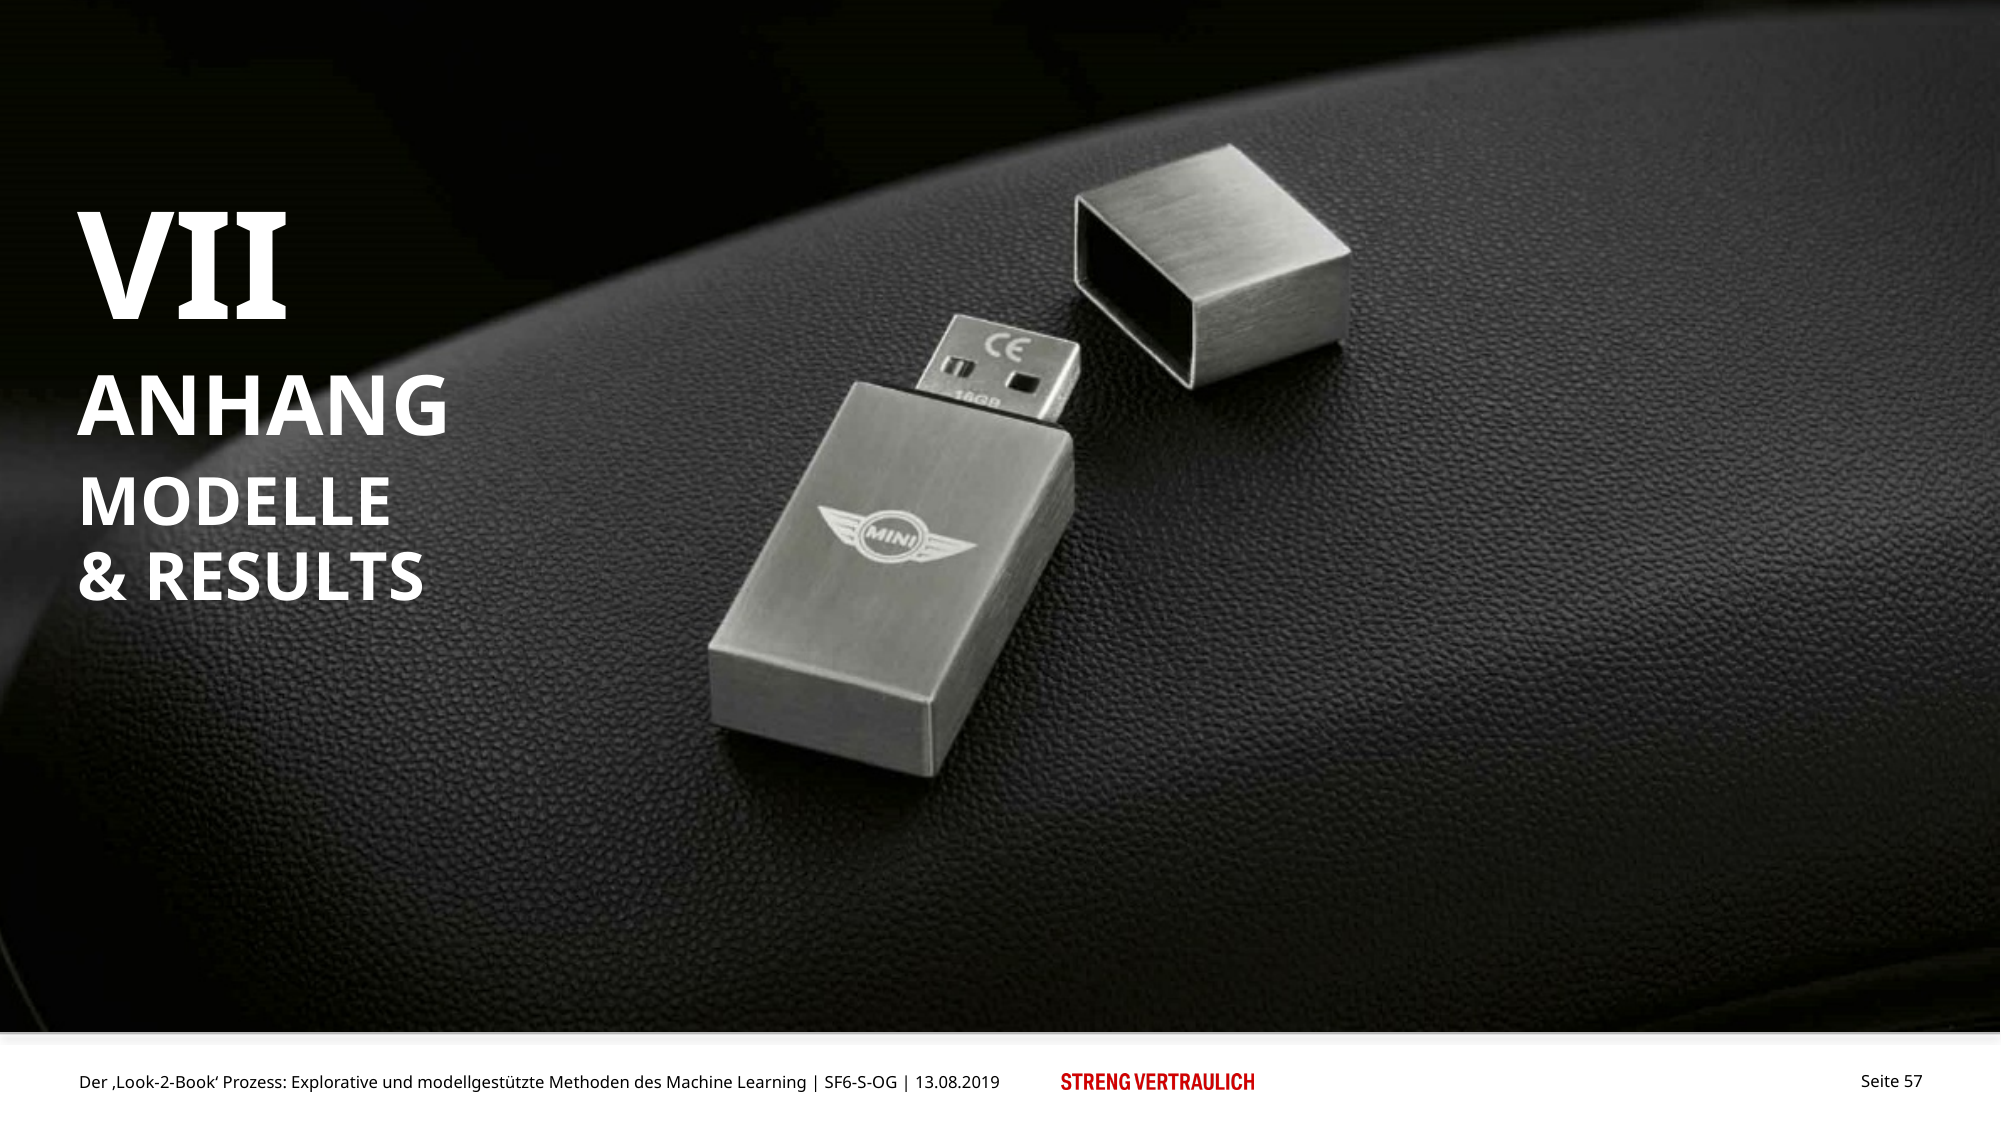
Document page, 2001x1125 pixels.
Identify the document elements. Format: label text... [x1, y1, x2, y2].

picture [0, 0, 2000, 354]
picture [1061, 1073, 1254, 1090]
picture [0, 464, 2000, 1032]
list Anhang Modelle & Results [0, 354, 2000, 464]
title VII [0, 182, 571, 353]
